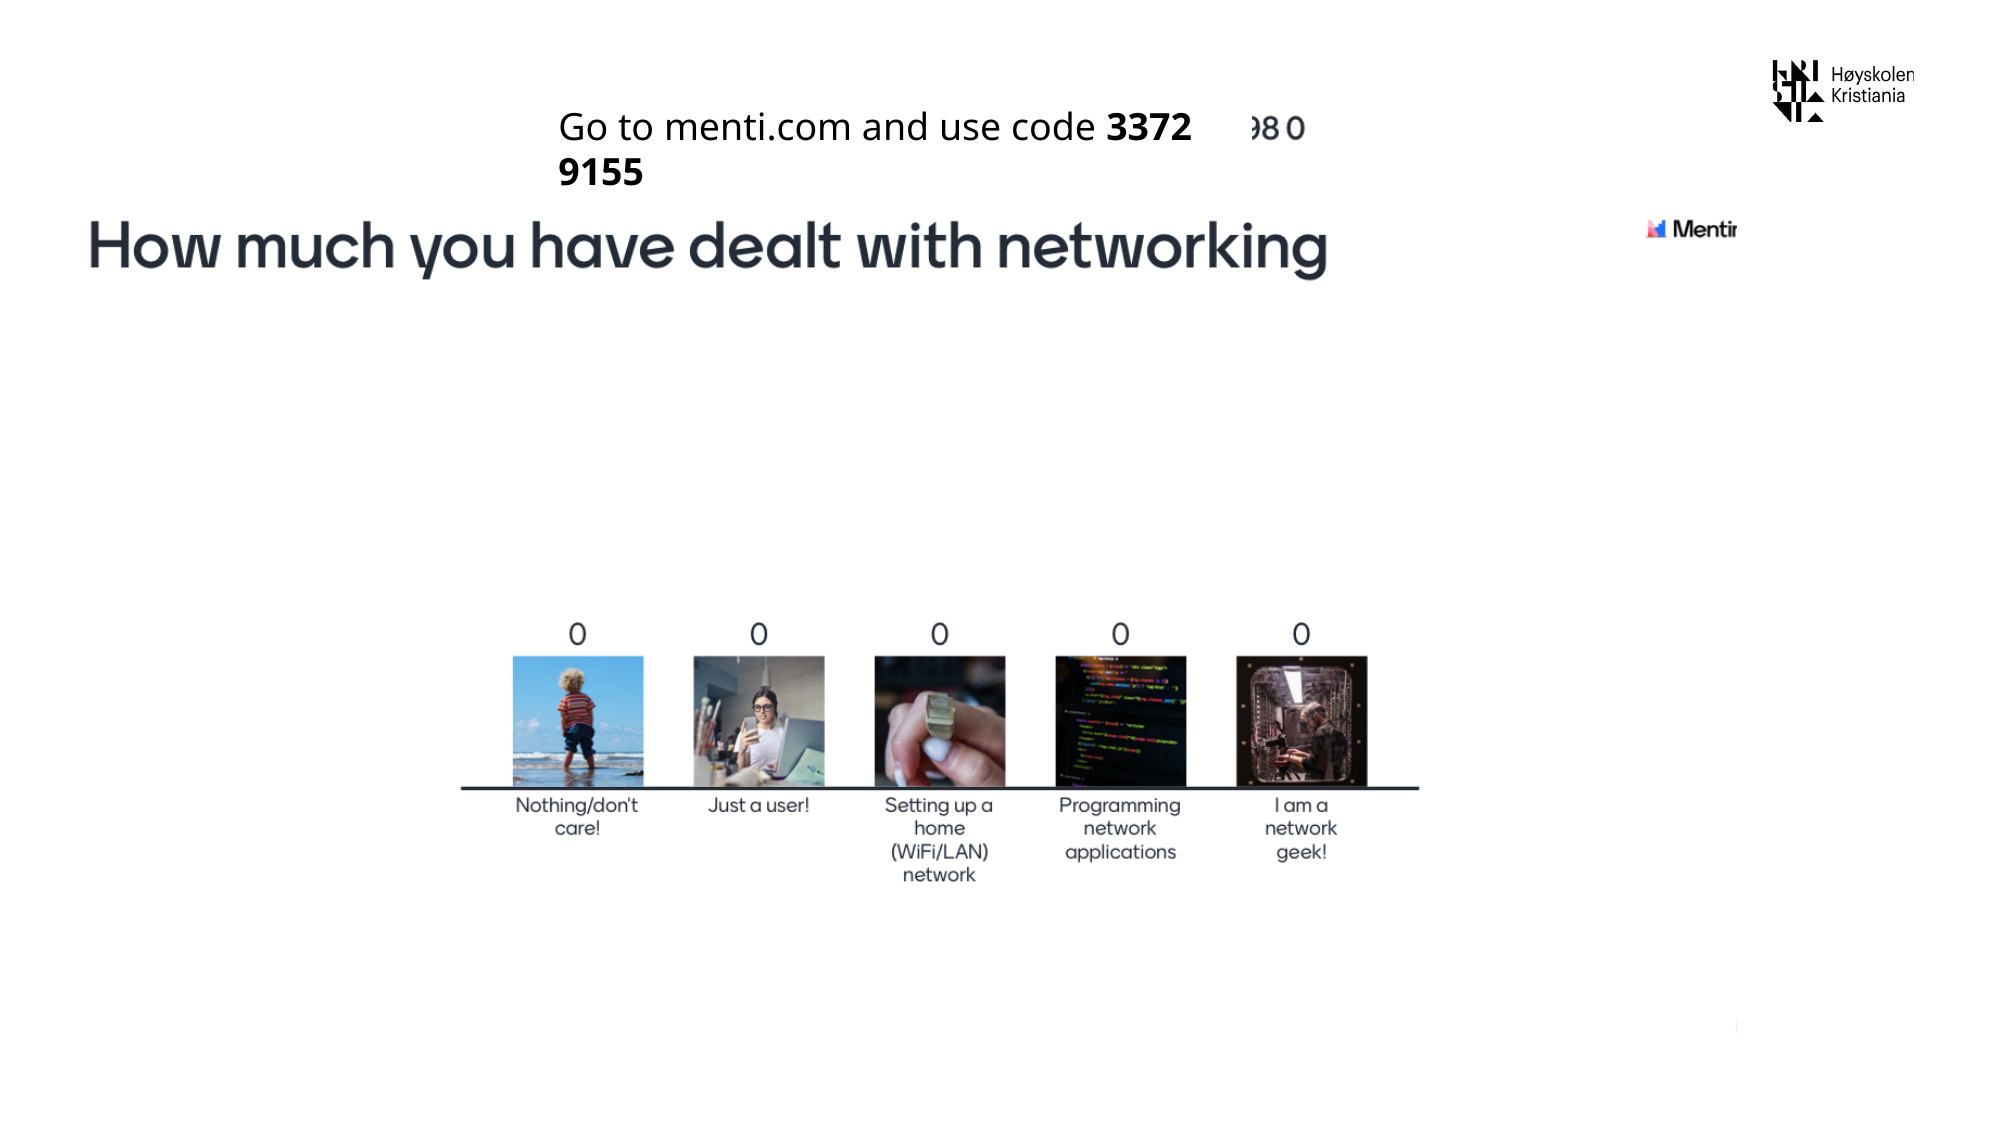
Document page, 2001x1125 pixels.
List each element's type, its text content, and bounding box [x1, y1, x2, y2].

text_box Go to menti.com and use code 3372 9155 [543, 95, 1252, 201]
picture [58, 43, 1737, 1082]
